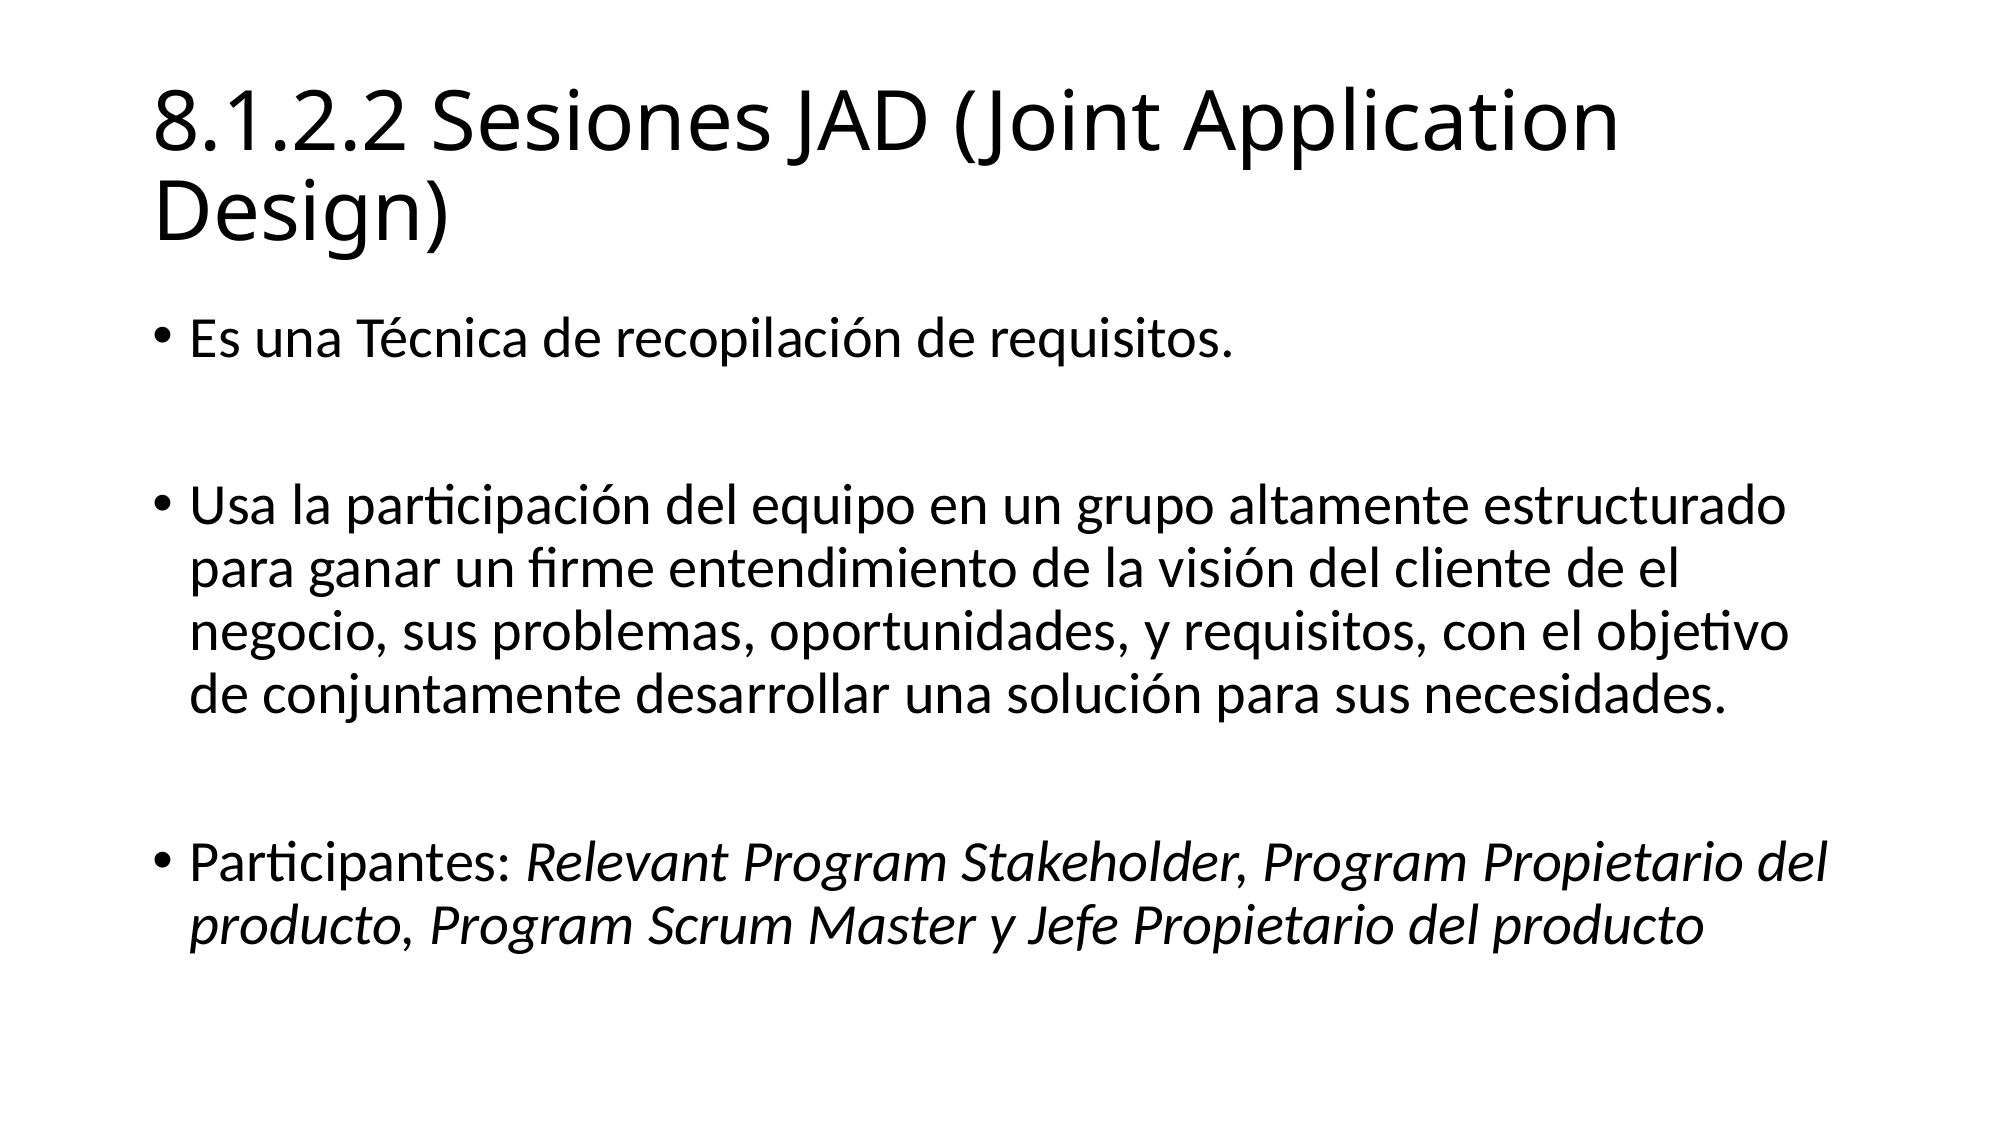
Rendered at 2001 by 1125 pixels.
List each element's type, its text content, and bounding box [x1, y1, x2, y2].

title 8.1.2.2 Sesiones JAD (Joint Application Design) [137, 59, 1863, 278]
list Es una Técnica de recopilación de requisitos. Usa la participación del equipo en un grupo altamente estructurado para ganar un firme entendimiento de la visión del cliente de el negocio, sus problemas, oportunidades, y requisitos, con el objetivo de conjuntamente desarrollar una solución para sus necesidades. Participantes: Relevant Program Stakeholder, Program Propietario del producto, Program Scrum Master y Jefe Propietario del producto [137, 299, 1863, 1014]
